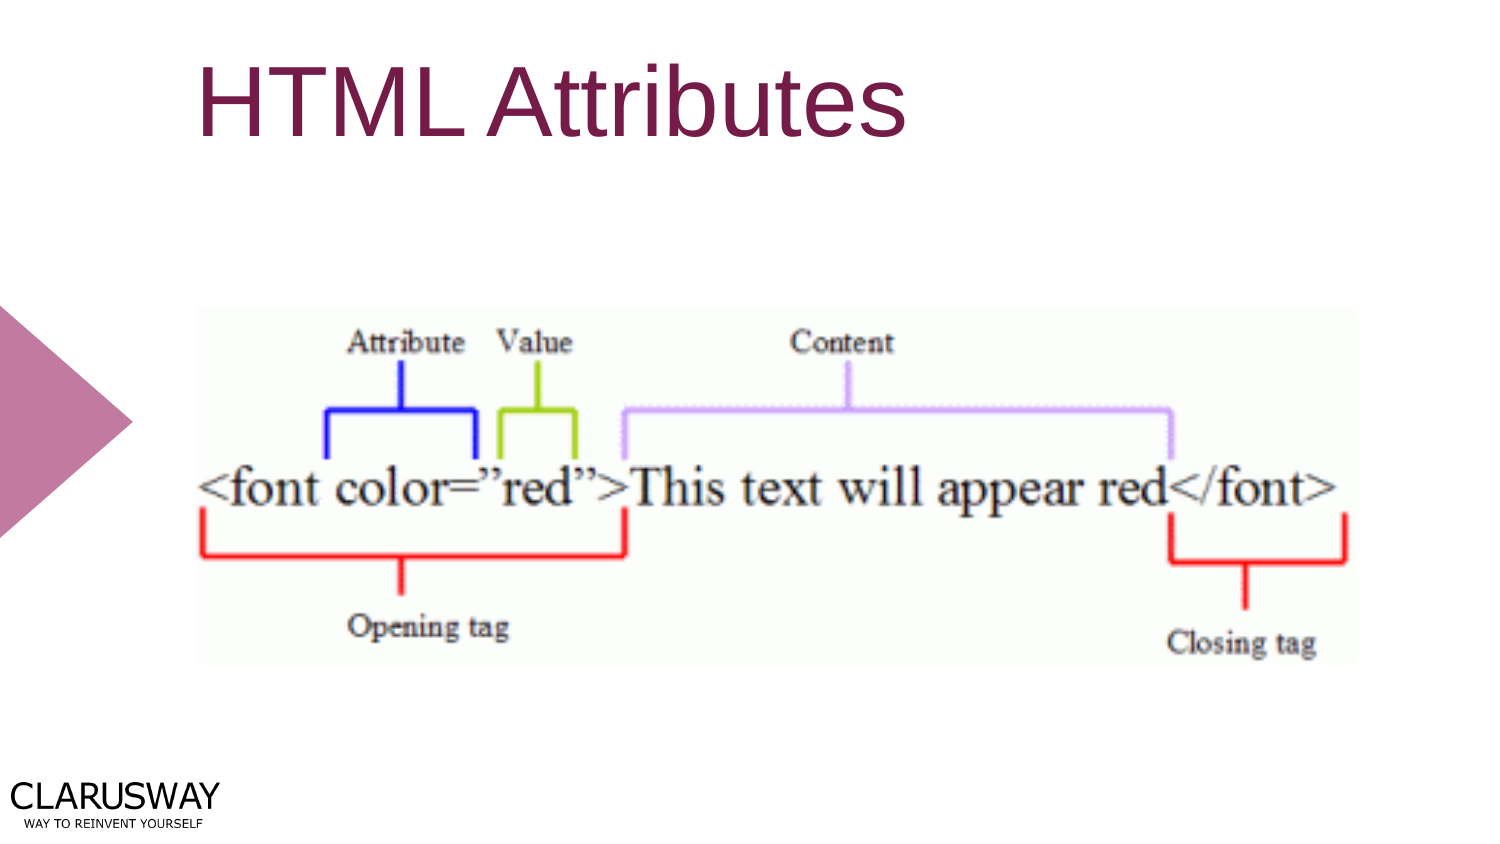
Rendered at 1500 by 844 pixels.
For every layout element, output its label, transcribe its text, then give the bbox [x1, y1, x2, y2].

picture [11, 782, 220, 828]
title HTML Attributes [195, 36, 1358, 156]
picture [195, 305, 1359, 664]
